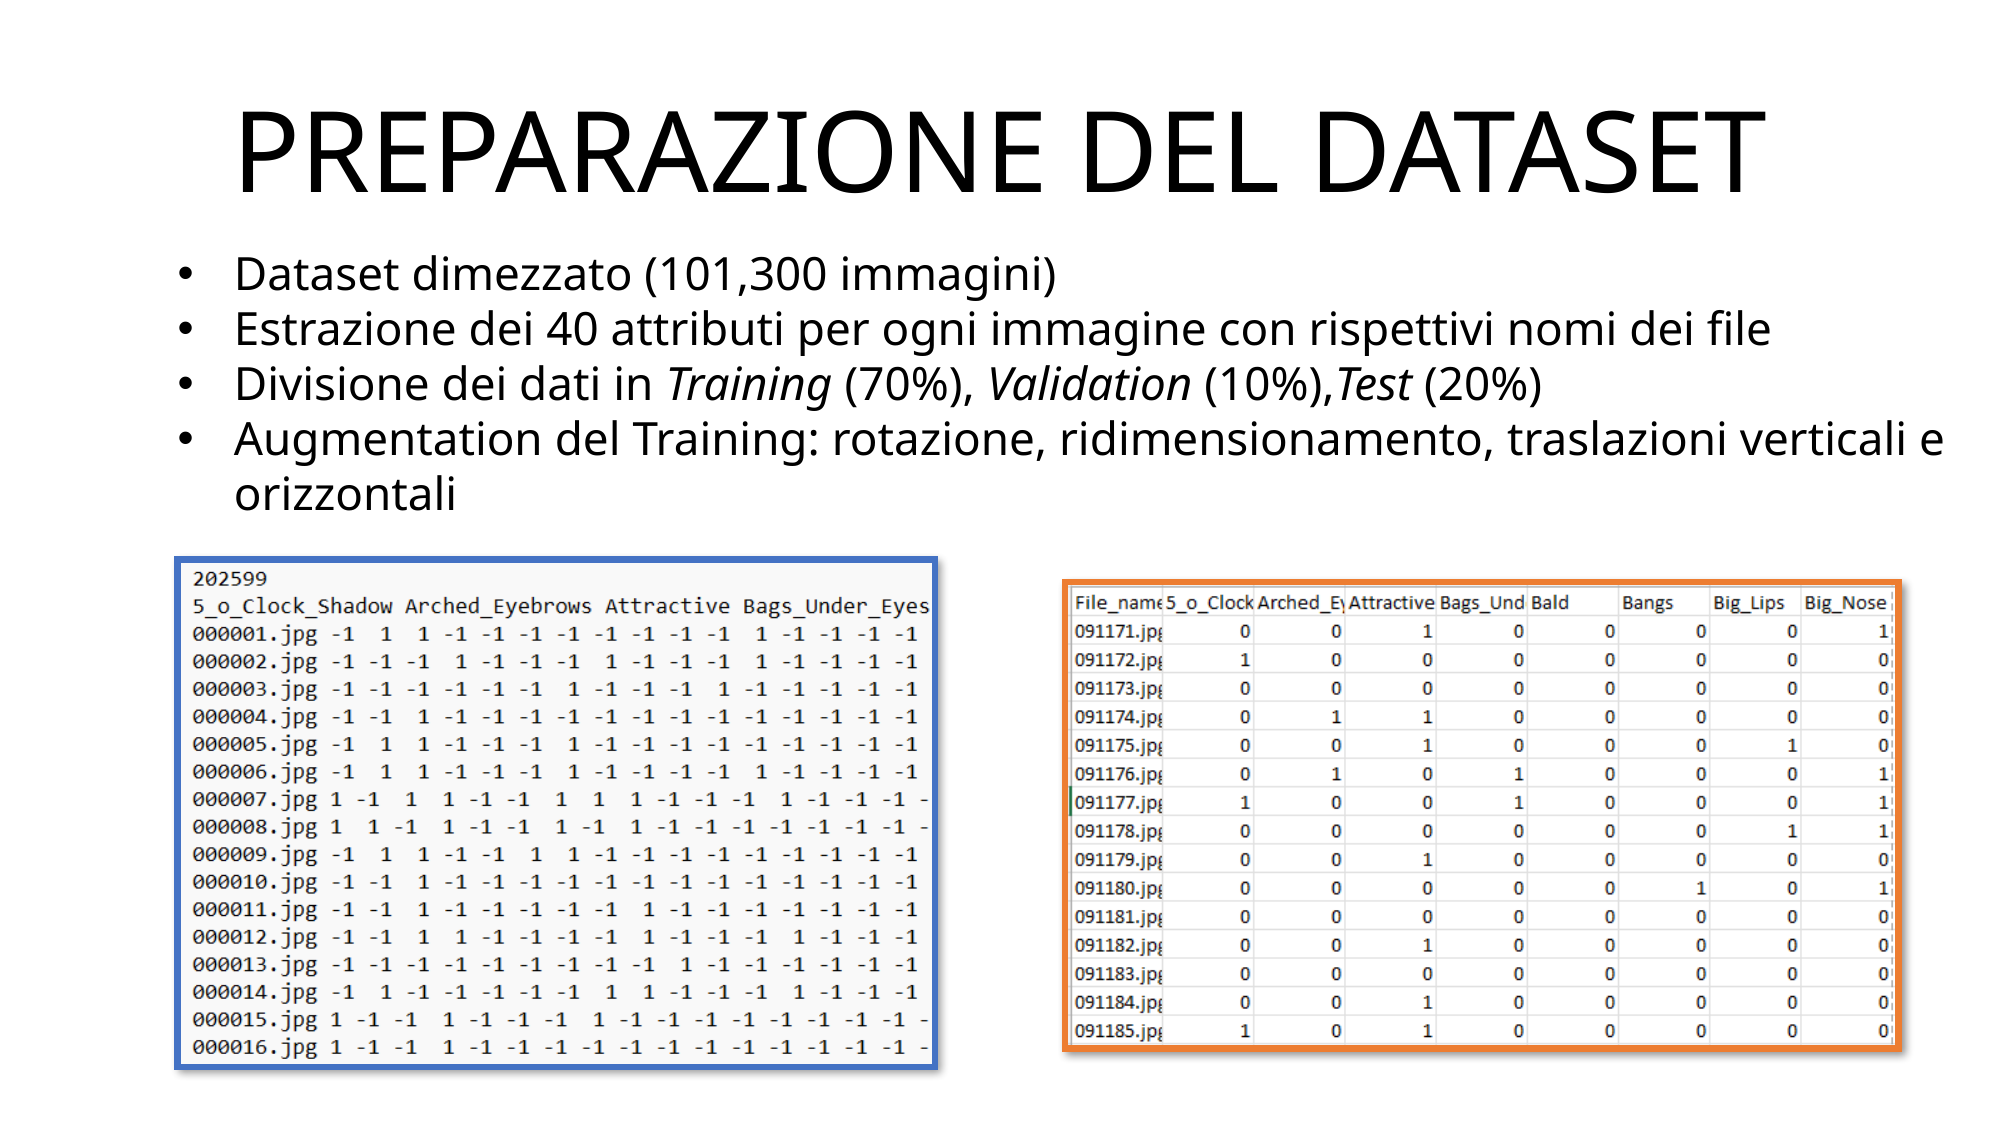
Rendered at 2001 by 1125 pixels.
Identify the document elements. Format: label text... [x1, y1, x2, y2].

title PREPARAZIONE DEL DATASET [137, 47, 1863, 266]
picture [180, 562, 932, 1064]
picture [1067, 585, 1896, 1046]
text_box Dataset dimezzato (101,300 immagini) Estrazione dei 40 attributi per ogni immagine con rispettivi nomi dei file Divisione dei dati in Training (70%), Validation (10%),Test (20%) Augmentation del Training: rotazione, ridimensionamento, traslazioni verticali e orizzontali [162, 237, 1974, 528]
